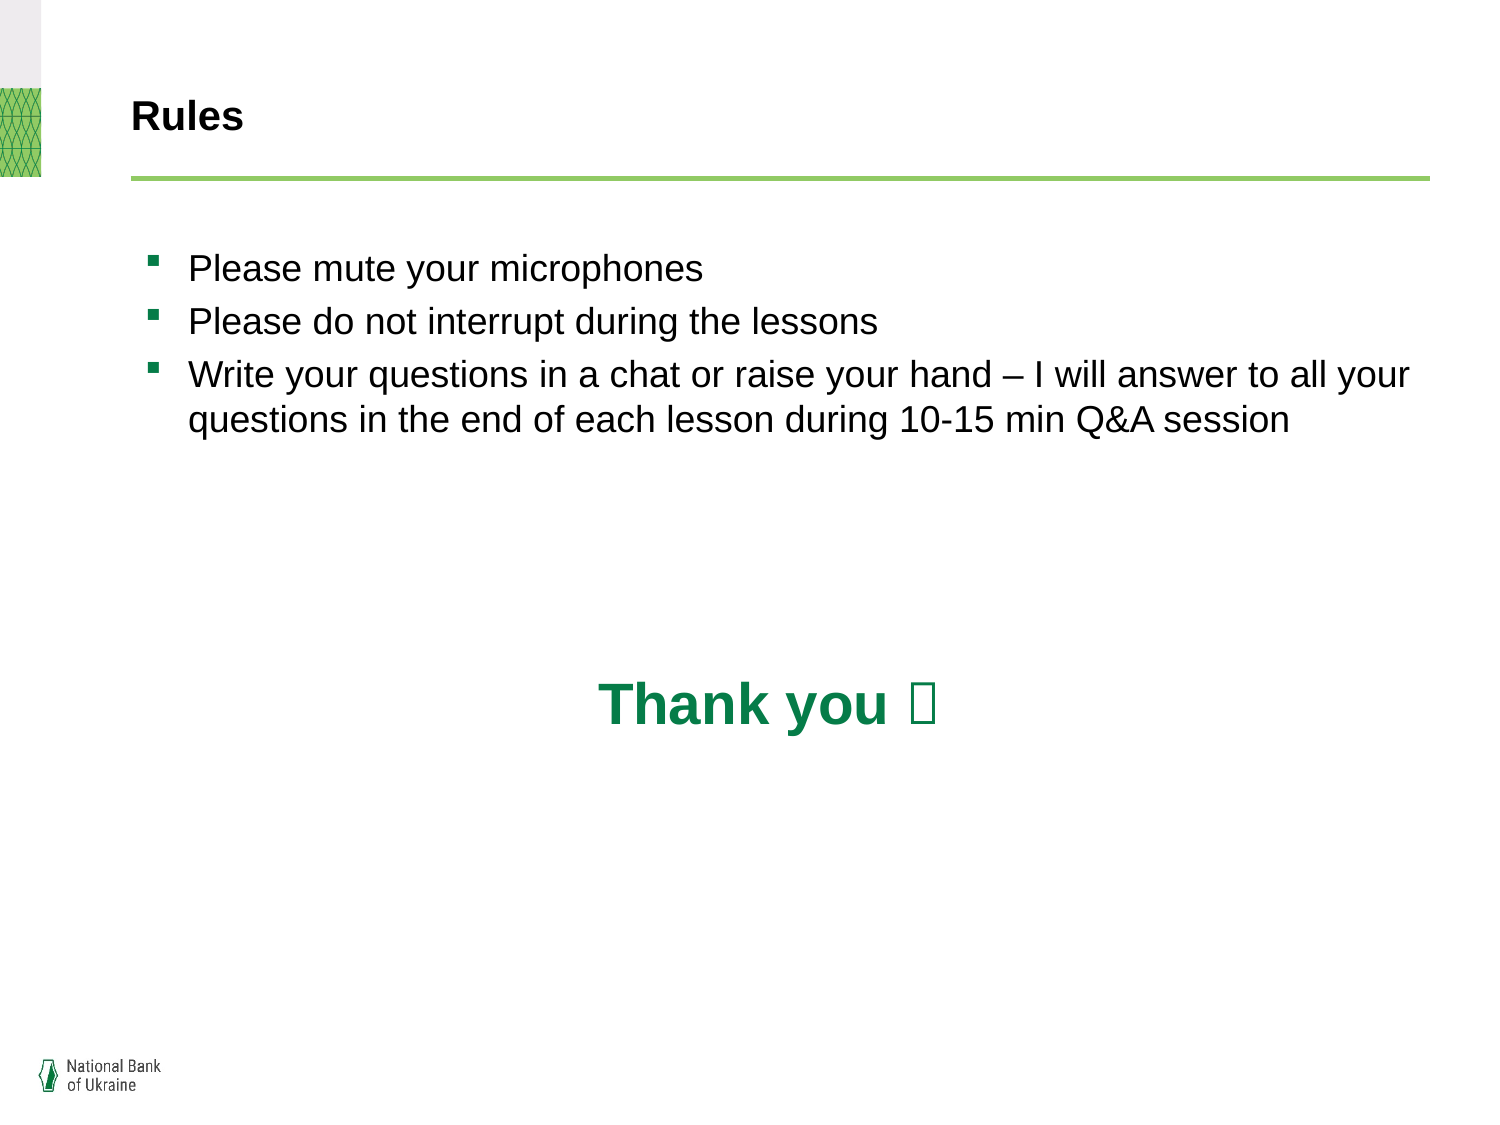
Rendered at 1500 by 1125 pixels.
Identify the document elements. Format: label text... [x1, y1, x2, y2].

picture [0, 88, 42, 177]
text_box Thank you  [583, 658, 1000, 744]
list Please mute your microphones Please do not interrupt during the lessons Write your questions in a chat or raise your hand – I will answer to all your questions in the end of each lesson during 10-15 min Q&A session [129, 243, 1430, 1035]
title Rules [130, 88, 1430, 140]
picture [29, 1053, 174, 1106]
